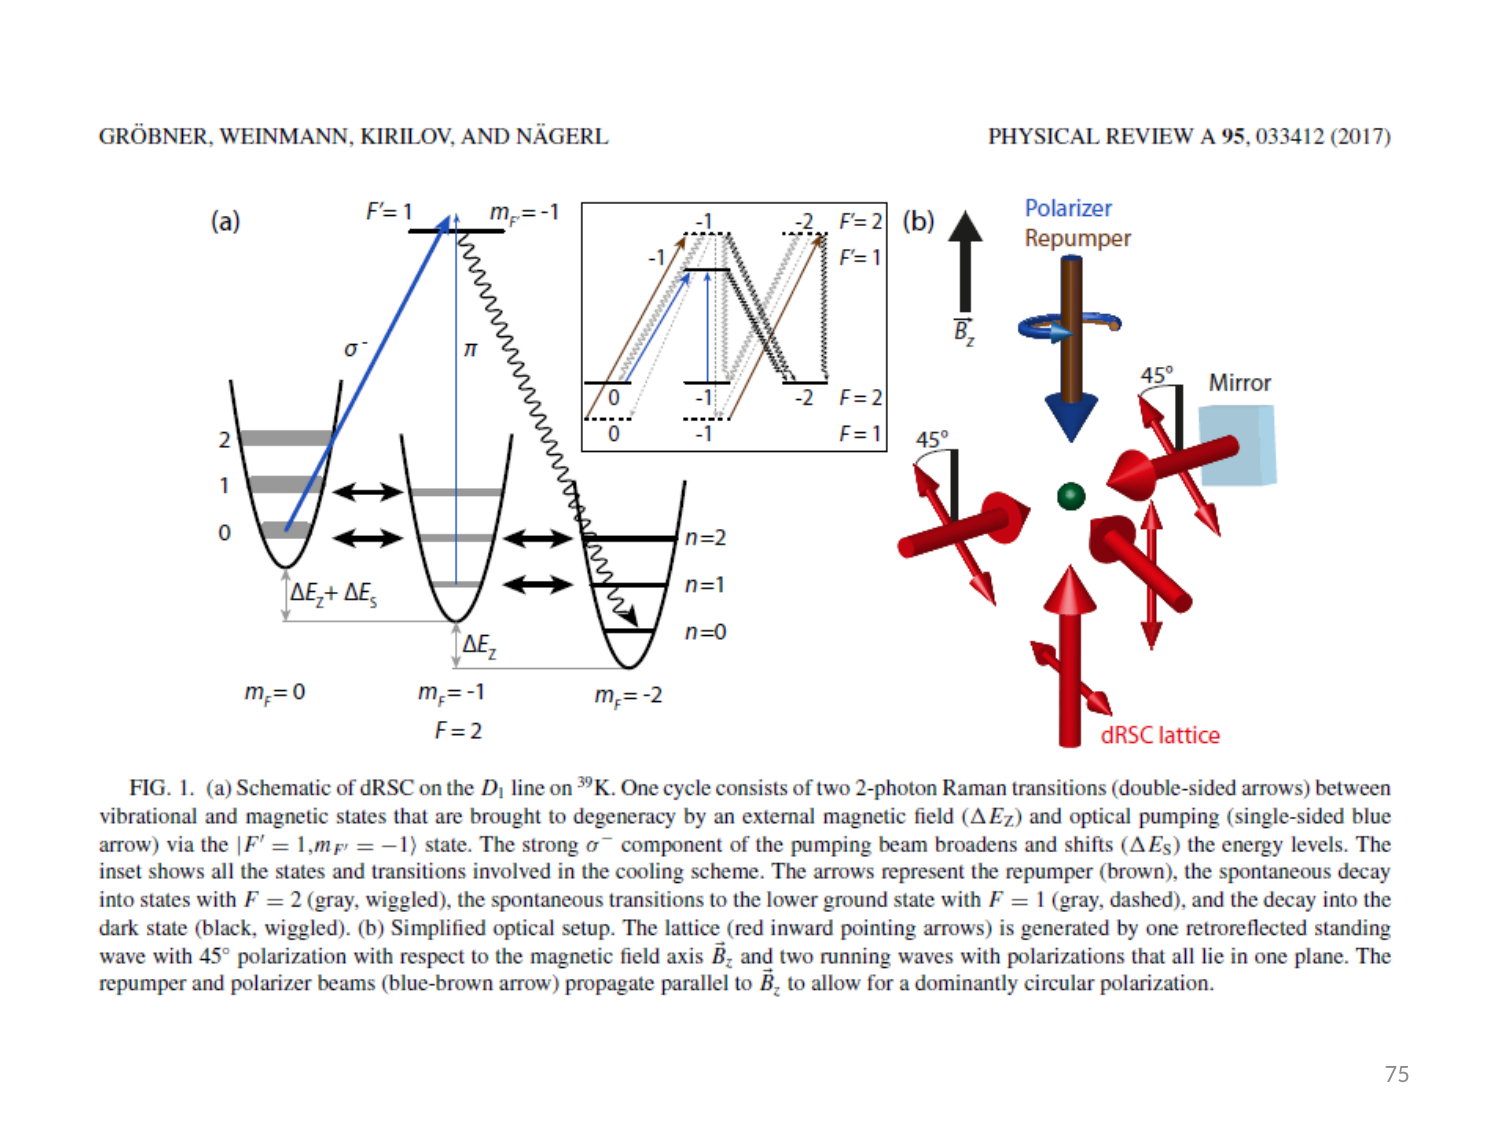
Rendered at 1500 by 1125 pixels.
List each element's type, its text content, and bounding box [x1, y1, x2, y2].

slide_number 75 [1074, 1042, 1425, 1103]
picture [83, 97, 1424, 1033]
